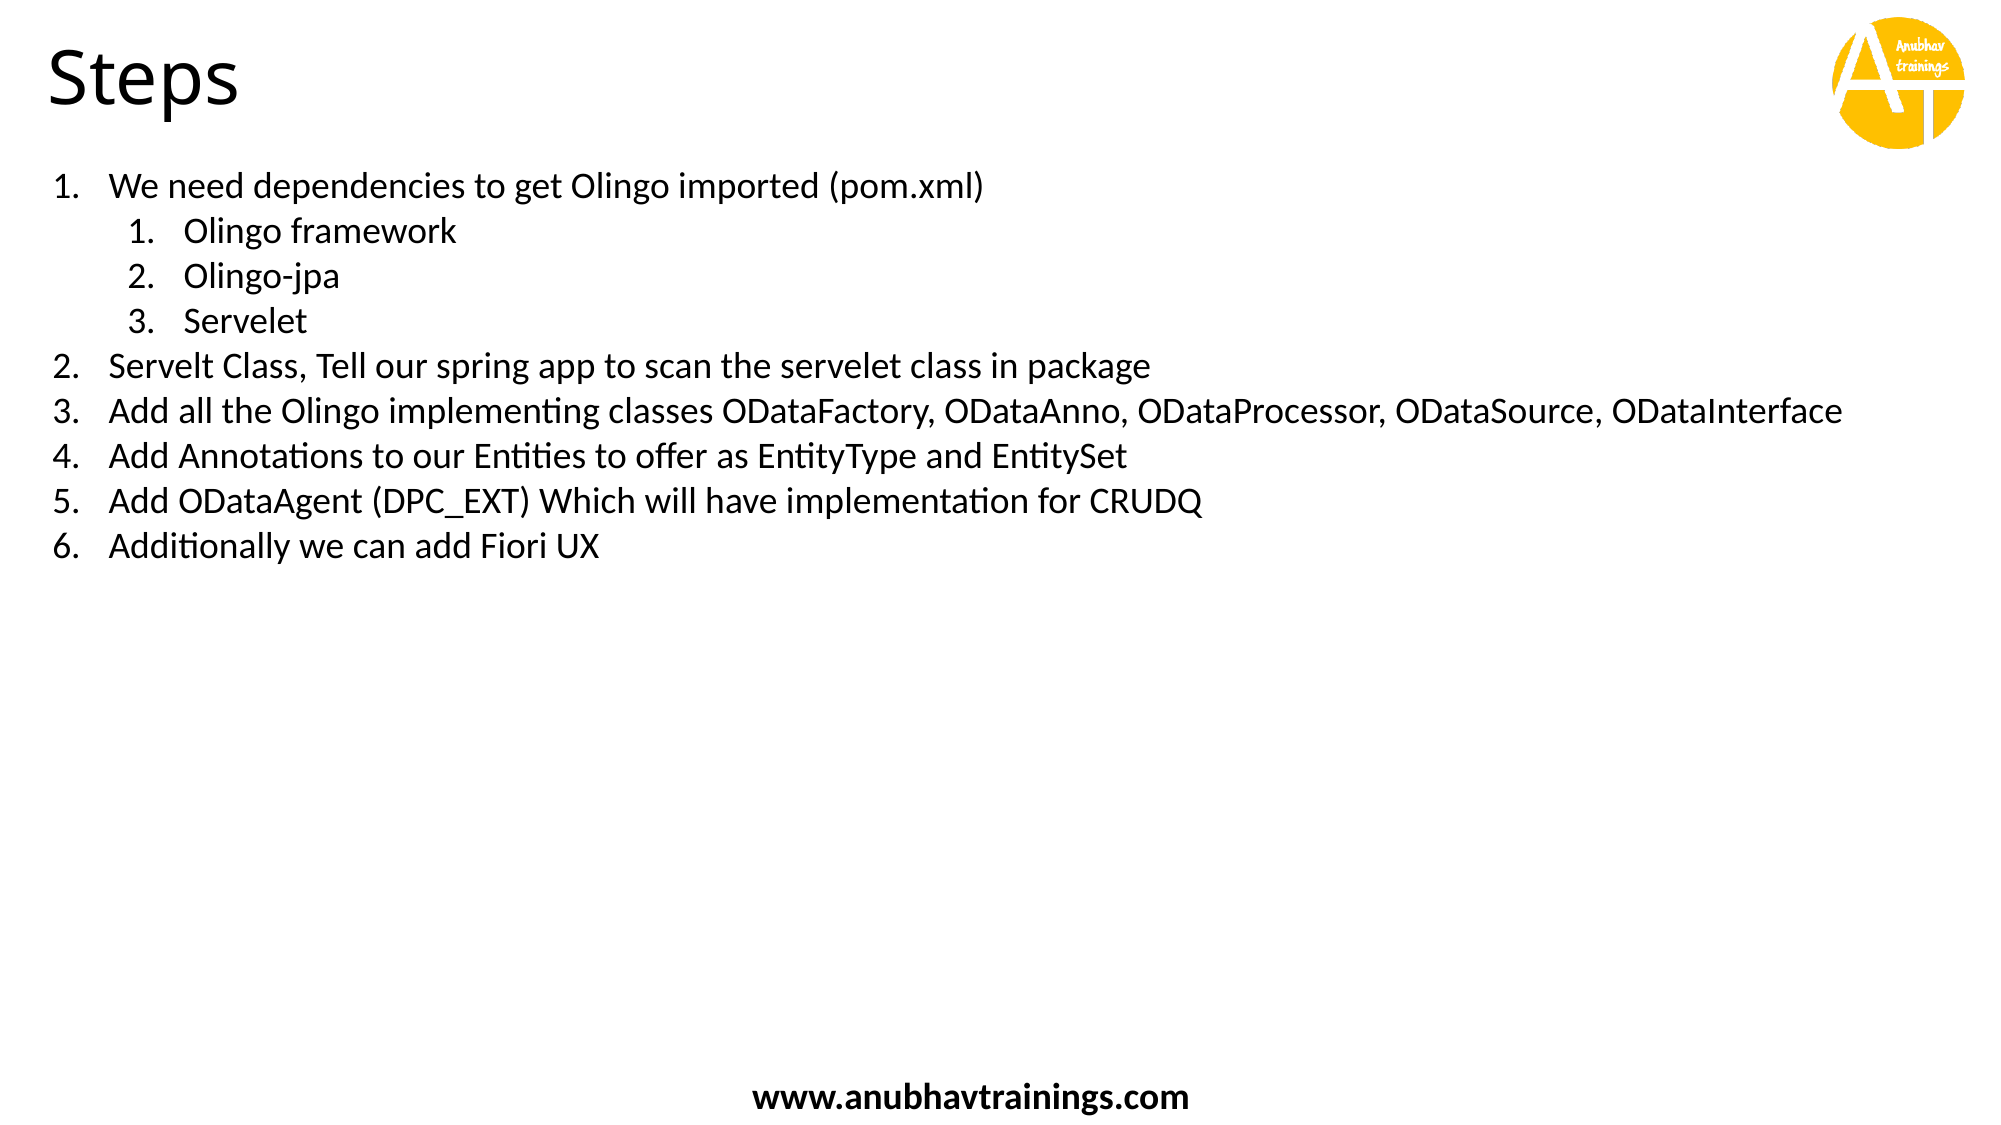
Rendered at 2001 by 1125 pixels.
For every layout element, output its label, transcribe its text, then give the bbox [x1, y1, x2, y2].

text_box We need dependencies to get Olingo imported (pom.xml) Olingo framework Olingo-jpa Servelet Servelt Class, Tell our spring app to scan the servelet class in package Add all the Olingo implementing classes ODataFactory, ODataAnno, ODataProcessor, ODataSource, ODataInterface Add Annotations to our Entities to offer as EntityType and EntitySet Add ODataAgent (DPC_EXT) Which will have implementation for CRUDQ Additionally we can add Fiori UX [37, 153, 1963, 663]
text_box Steps [27, 15, 1819, 133]
picture [1819, 8, 1972, 160]
text_box www.anubhavtrainings.com [737, 1064, 1320, 1125]
